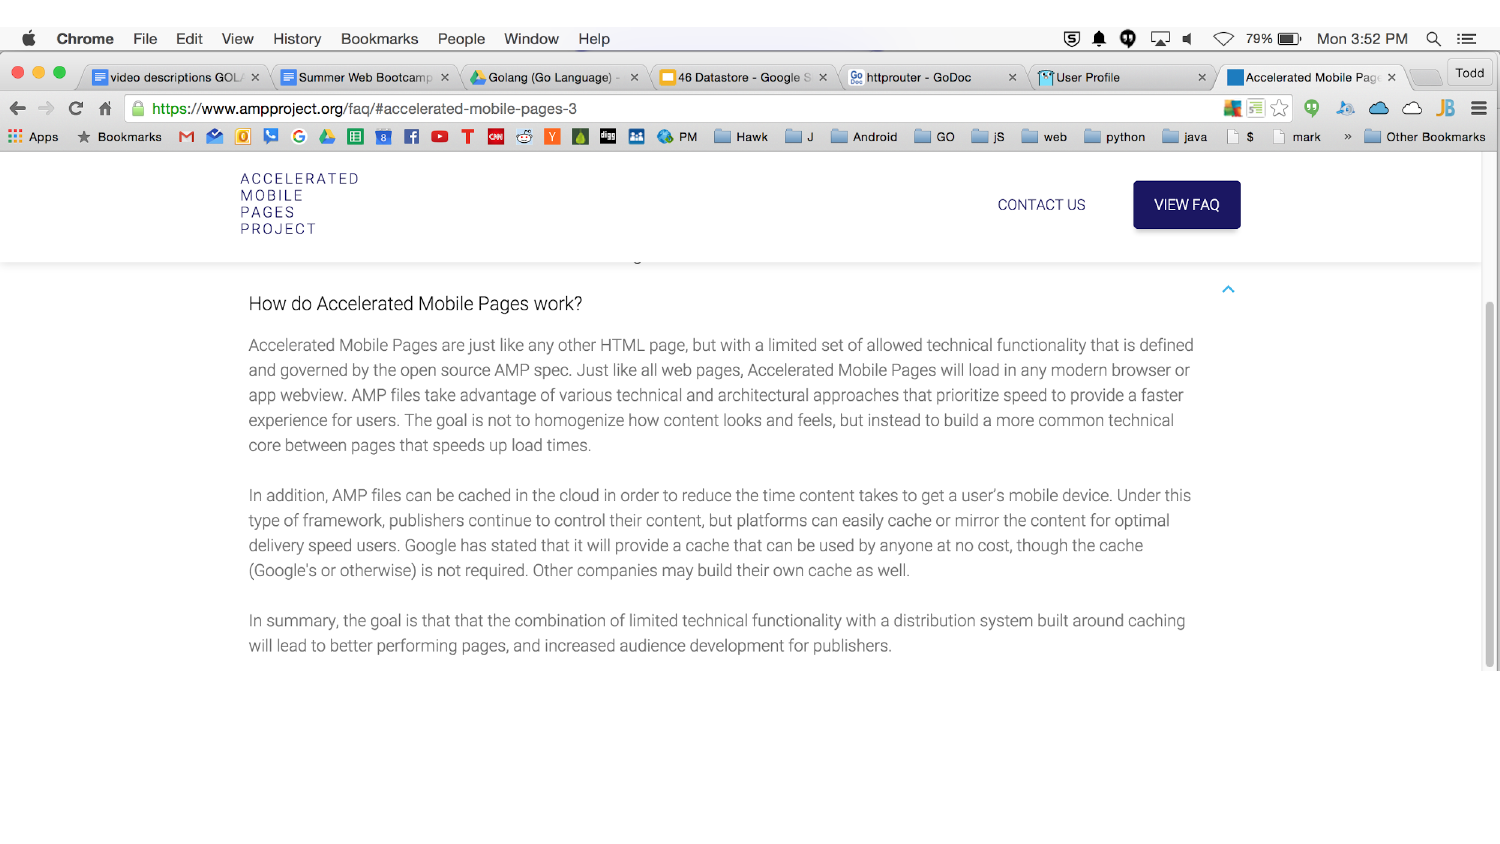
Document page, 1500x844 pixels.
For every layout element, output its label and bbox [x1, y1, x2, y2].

picture [0, 27, 1500, 671]
